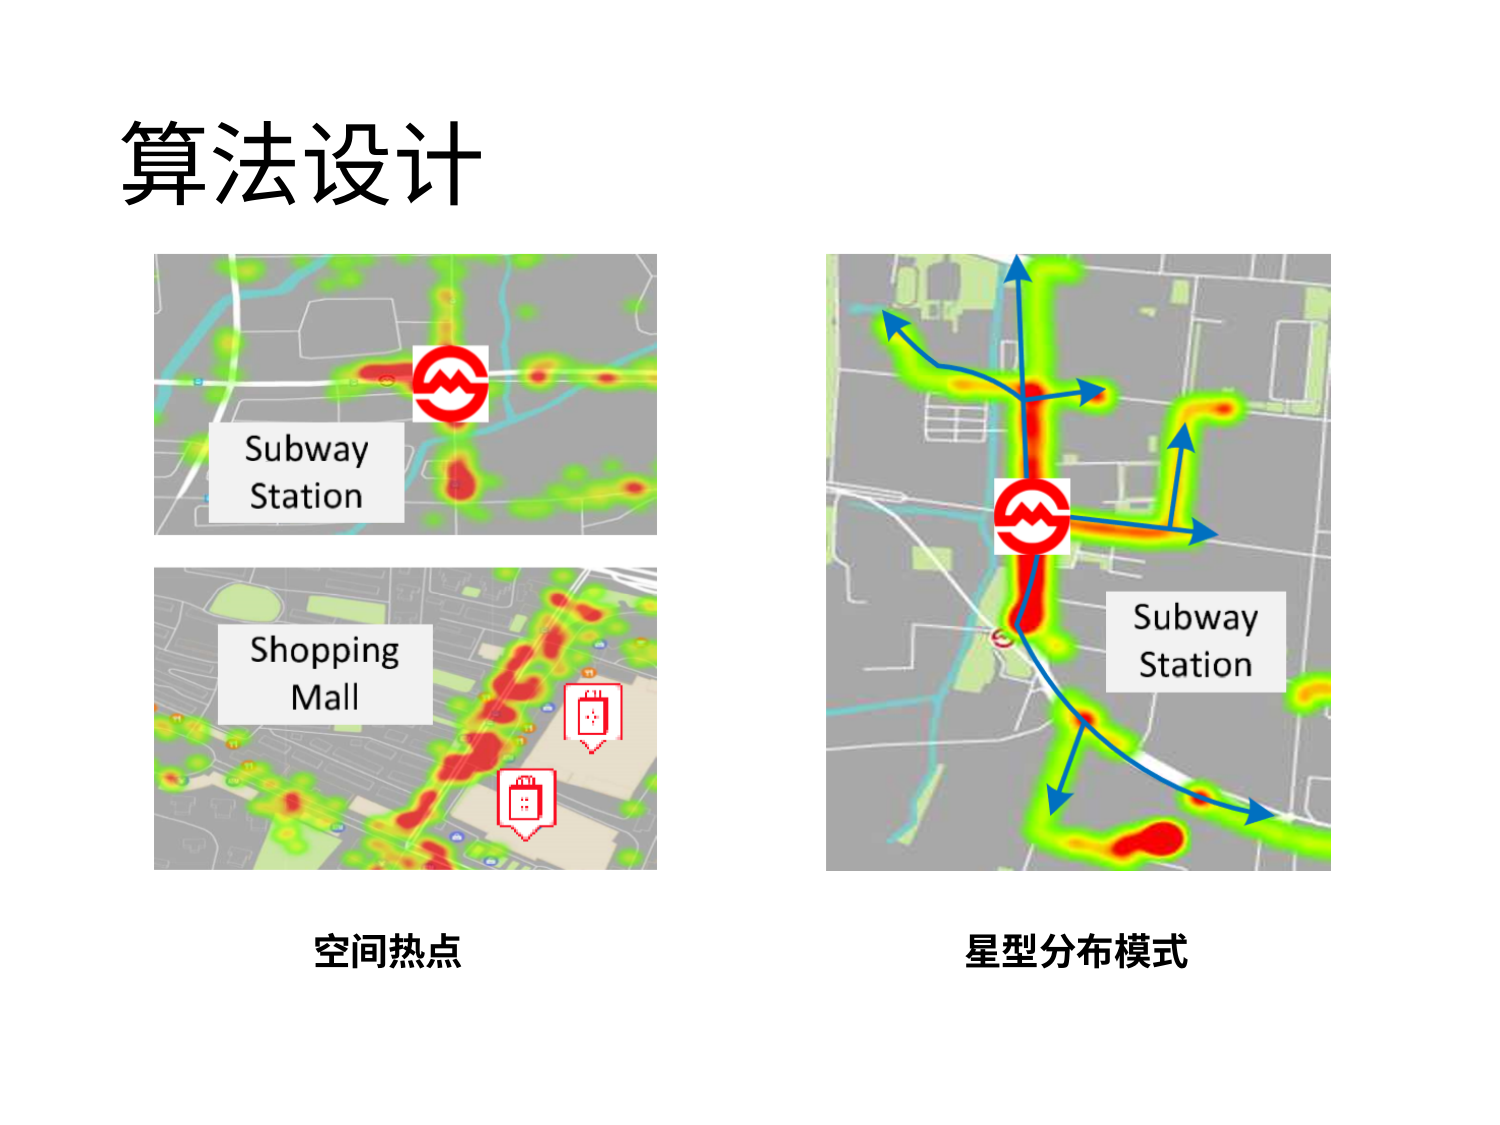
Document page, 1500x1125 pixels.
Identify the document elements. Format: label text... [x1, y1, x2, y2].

text_box 空间热点 [298, 920, 479, 981]
picture [152, 253, 658, 871]
title 算法设计 [103, 59, 1397, 278]
text_box 星型分布模式 [949, 920, 1205, 981]
picture [823, 253, 1331, 871]
